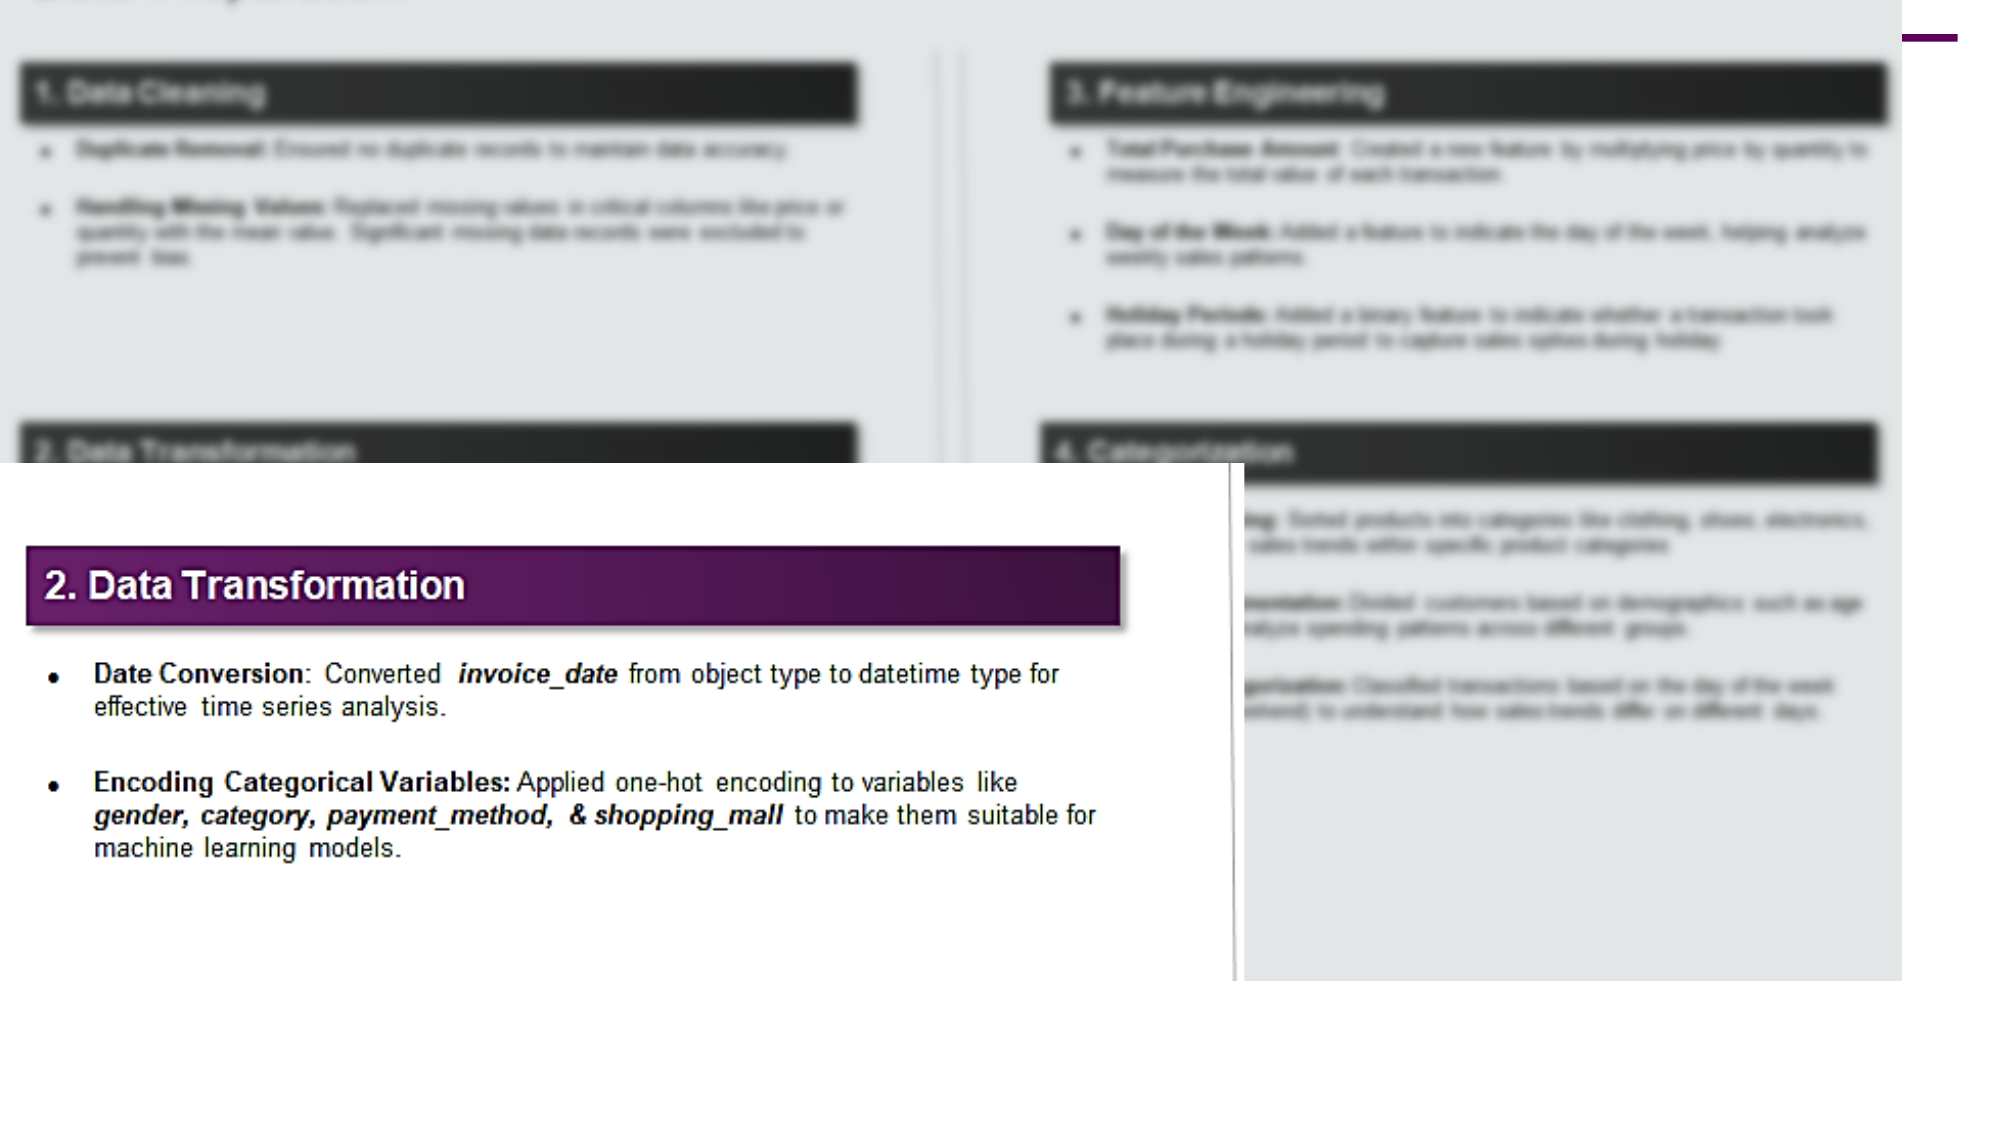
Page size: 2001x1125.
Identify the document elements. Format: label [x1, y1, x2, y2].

picture [0, 0, 1902, 981]
